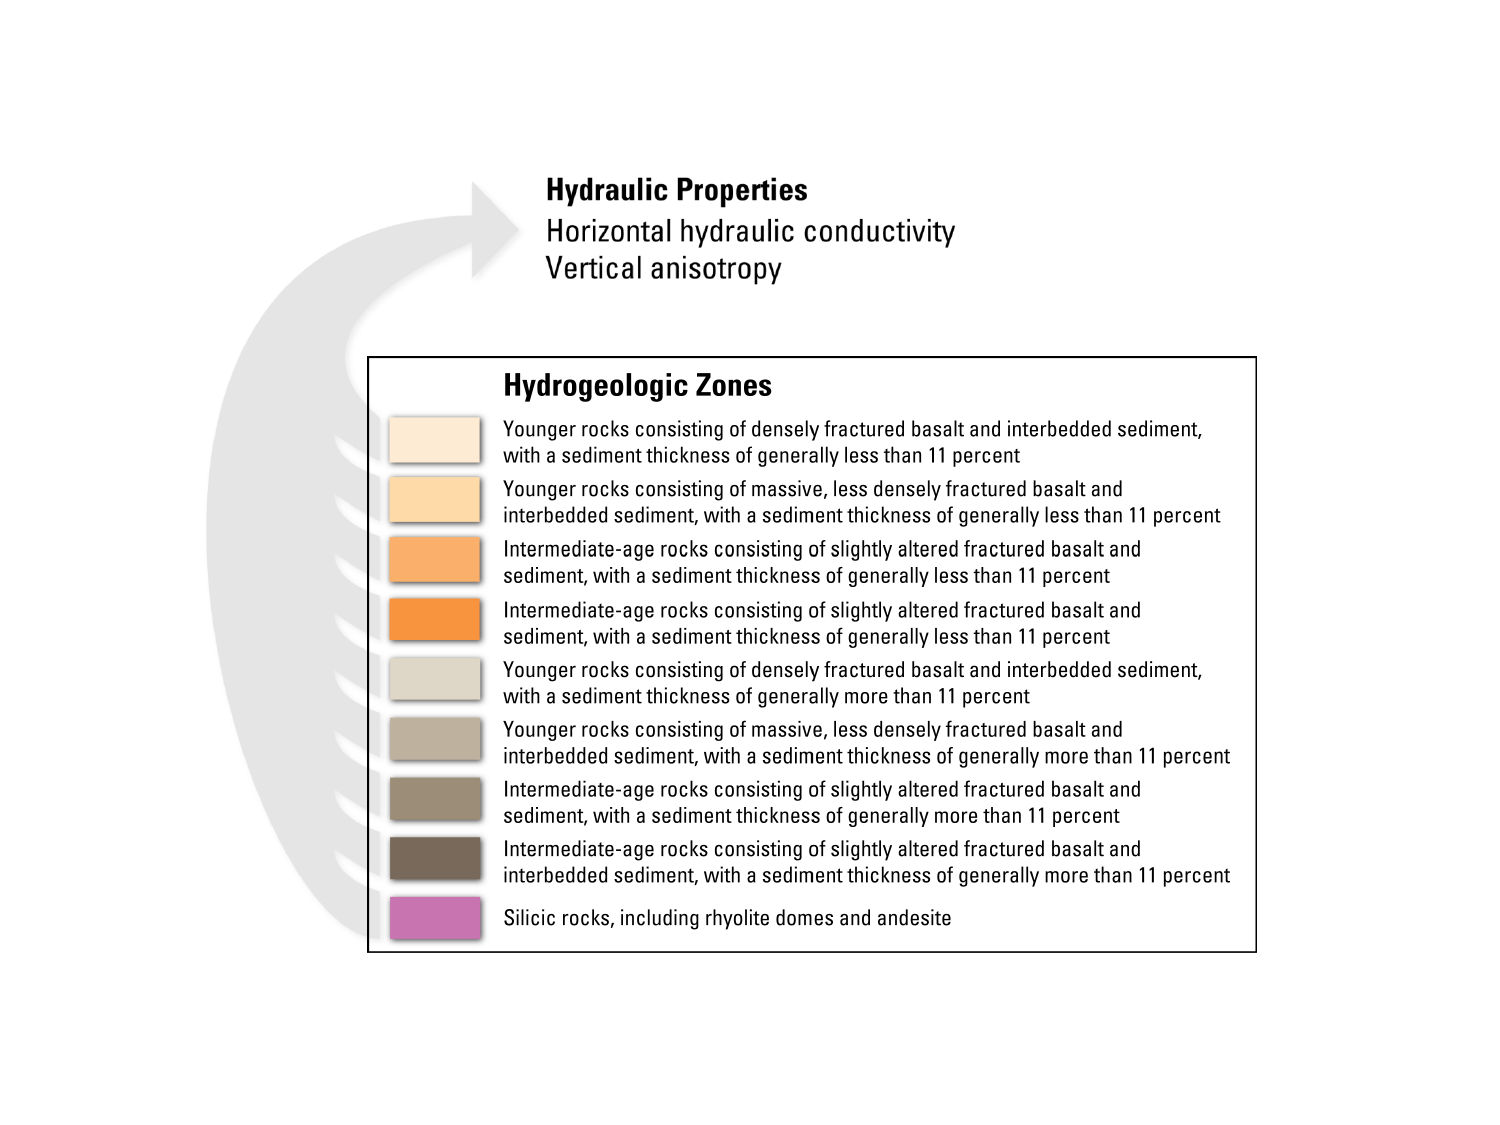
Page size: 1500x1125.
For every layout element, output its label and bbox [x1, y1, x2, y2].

picture [199, 173, 1257, 953]
